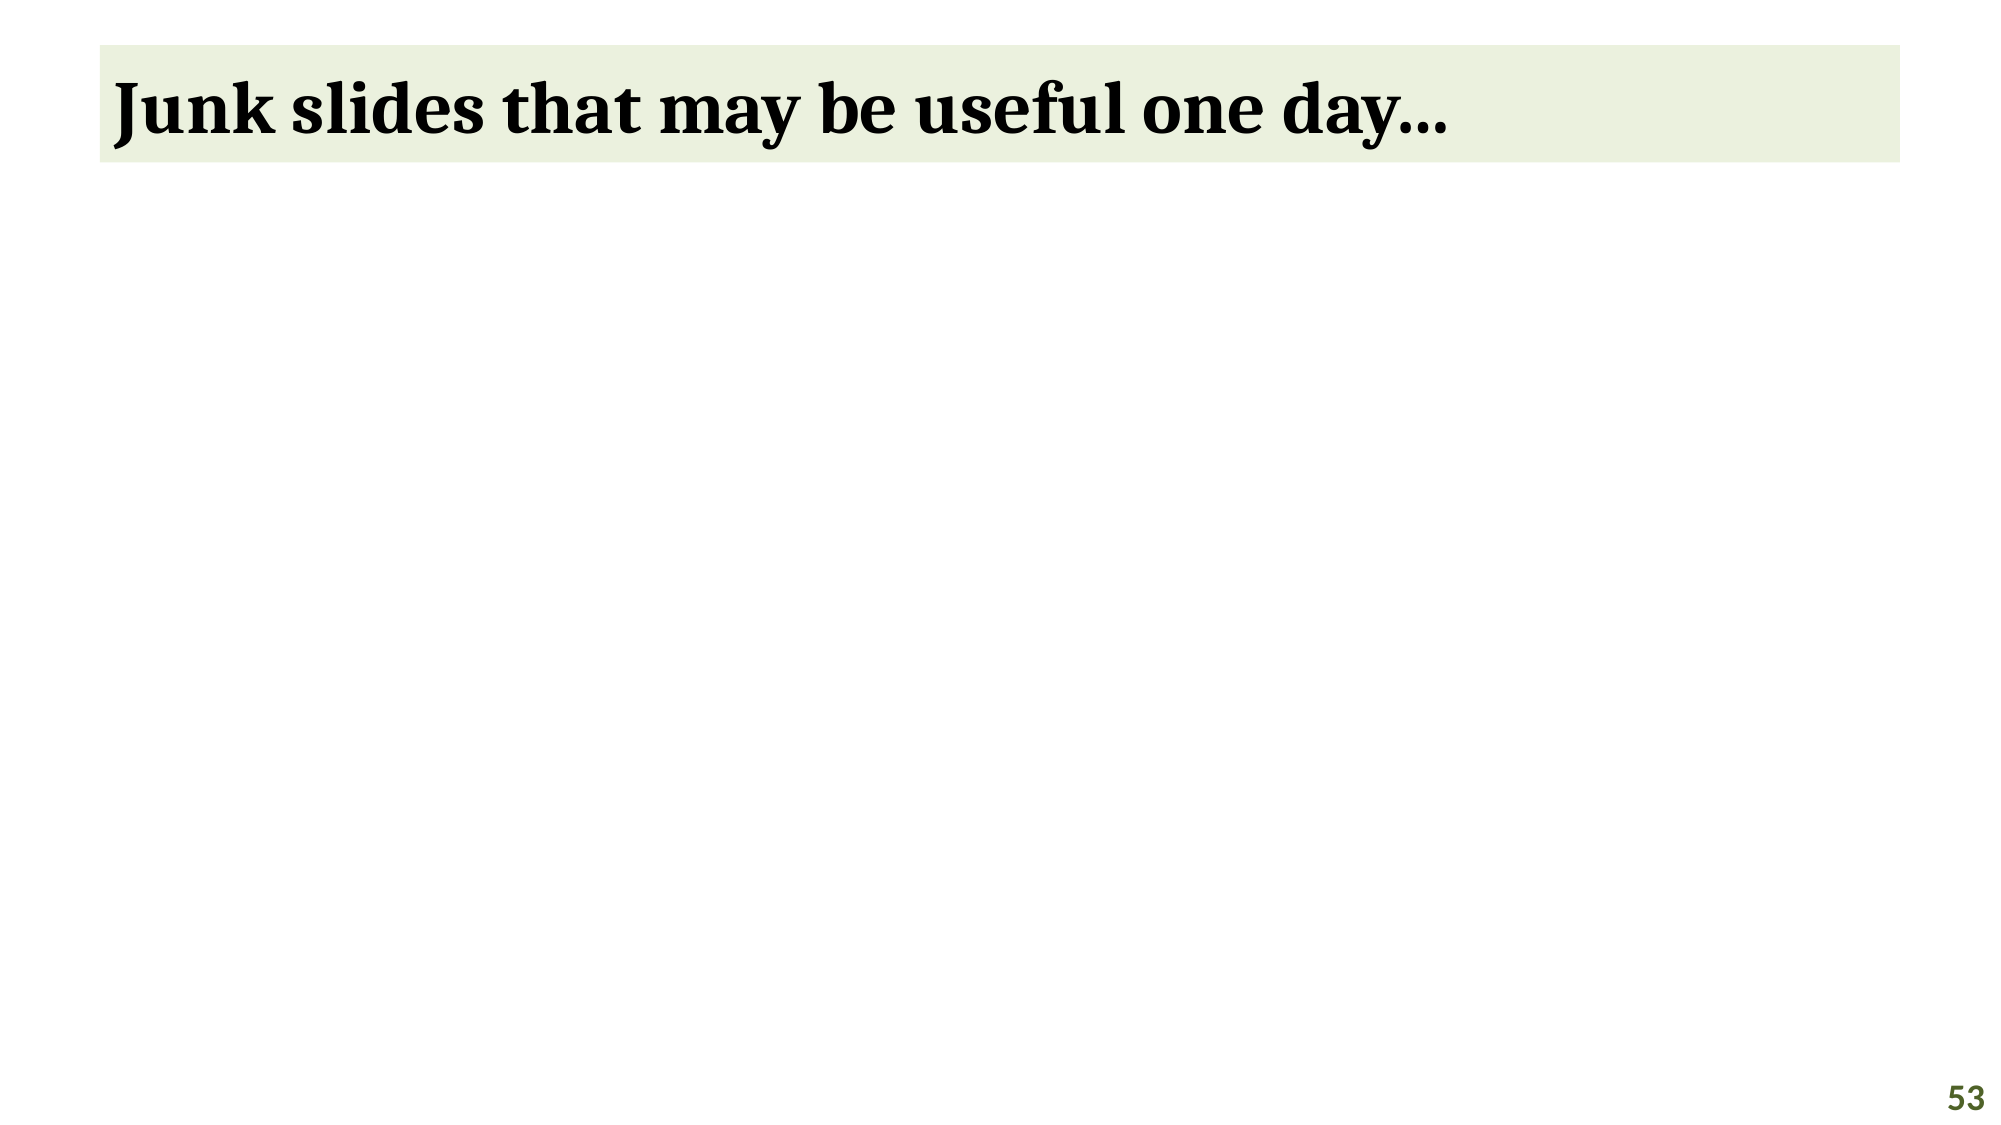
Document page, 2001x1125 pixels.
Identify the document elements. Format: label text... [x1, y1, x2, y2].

title Junk slides that may be useful one day… [99, 44, 1901, 163]
slide_number 53 [1899, 1065, 2000, 1125]
